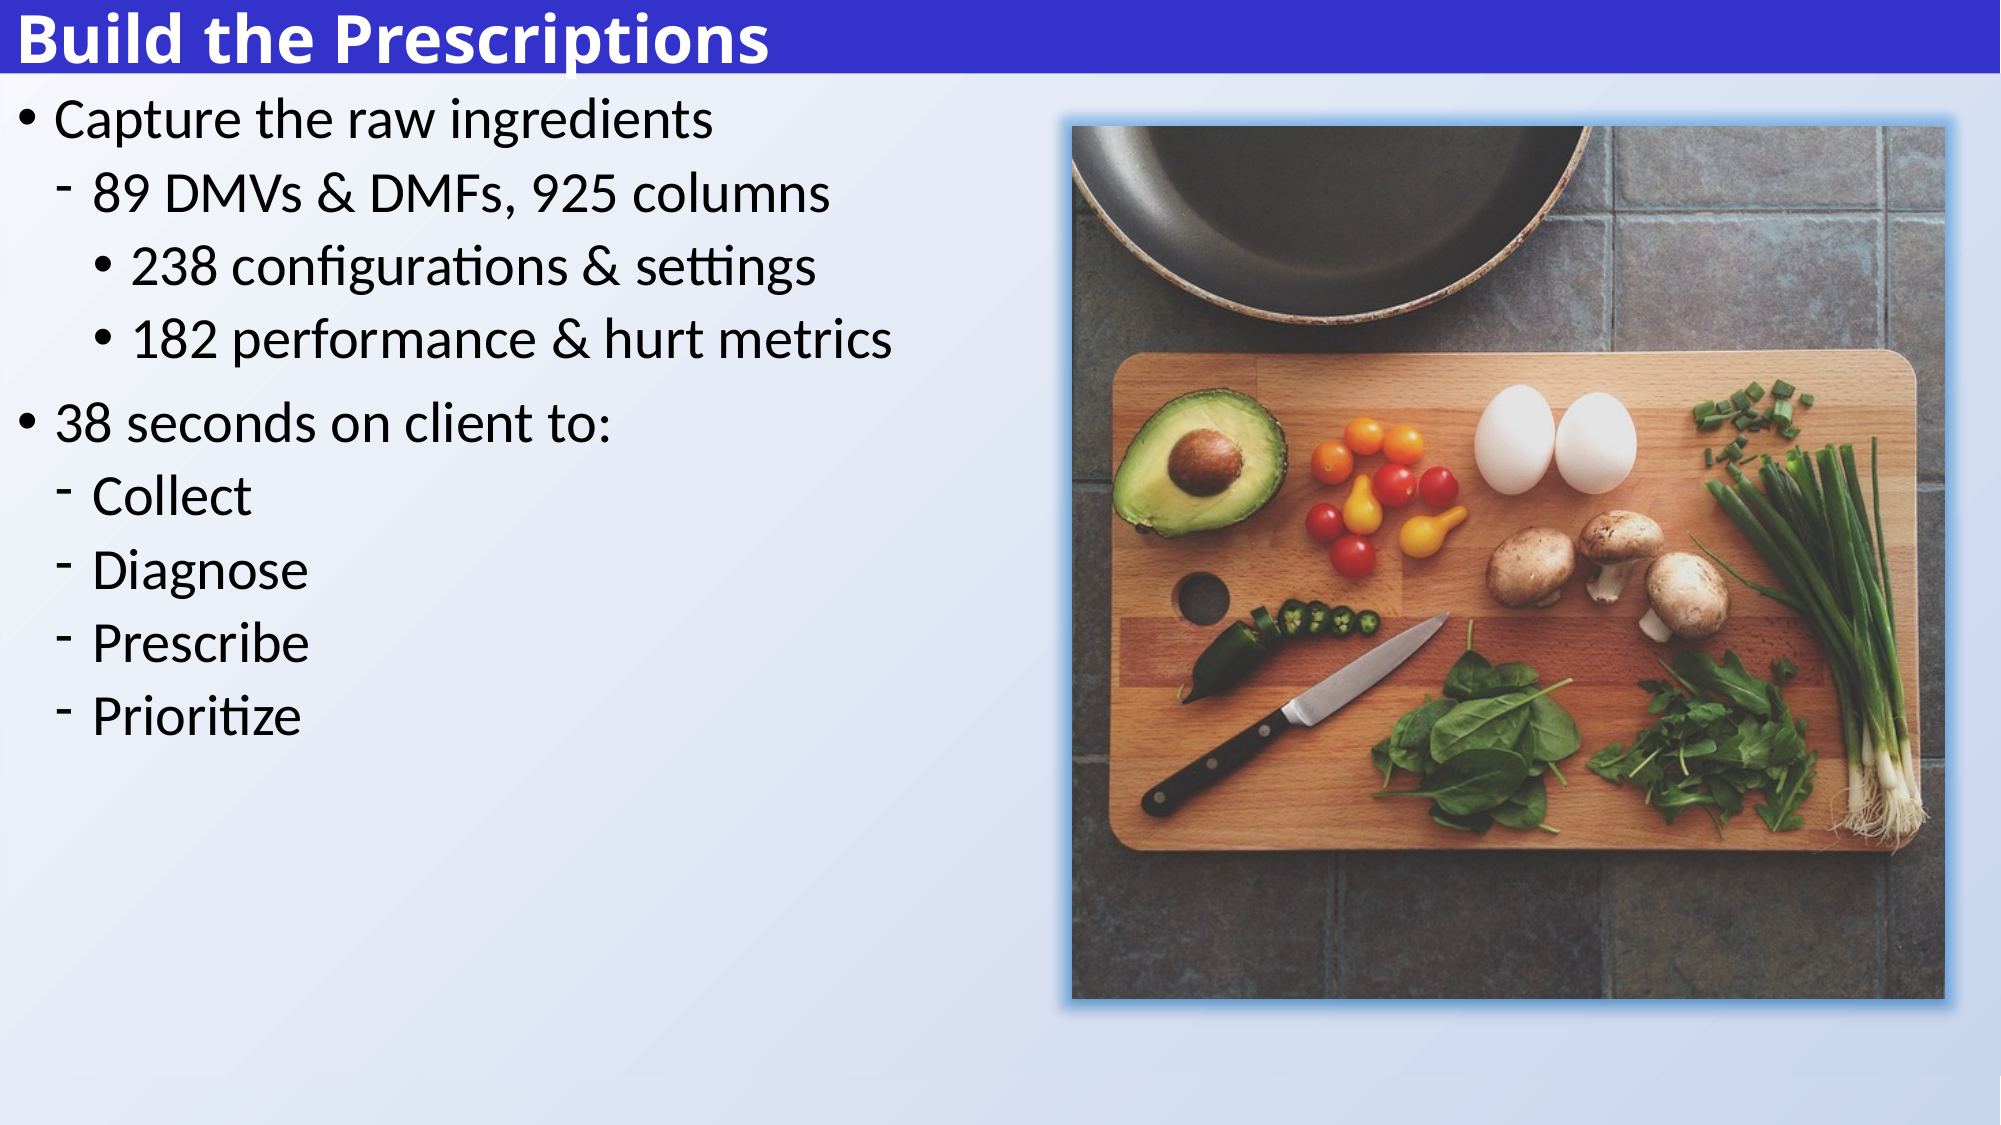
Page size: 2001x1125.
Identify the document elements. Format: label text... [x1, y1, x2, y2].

title Build the Prescriptions [0, 0, 2000, 74]
list Capture the raw ingredients 89 DMVs & DMFs, 925 columns 238 configurations & settings 182 performance & hurt metrics 38 seconds on client to: Collect Diagnose Prescribe Prioritize [2, 74, 2000, 1077]
picture [1071, 126, 1945, 999]
